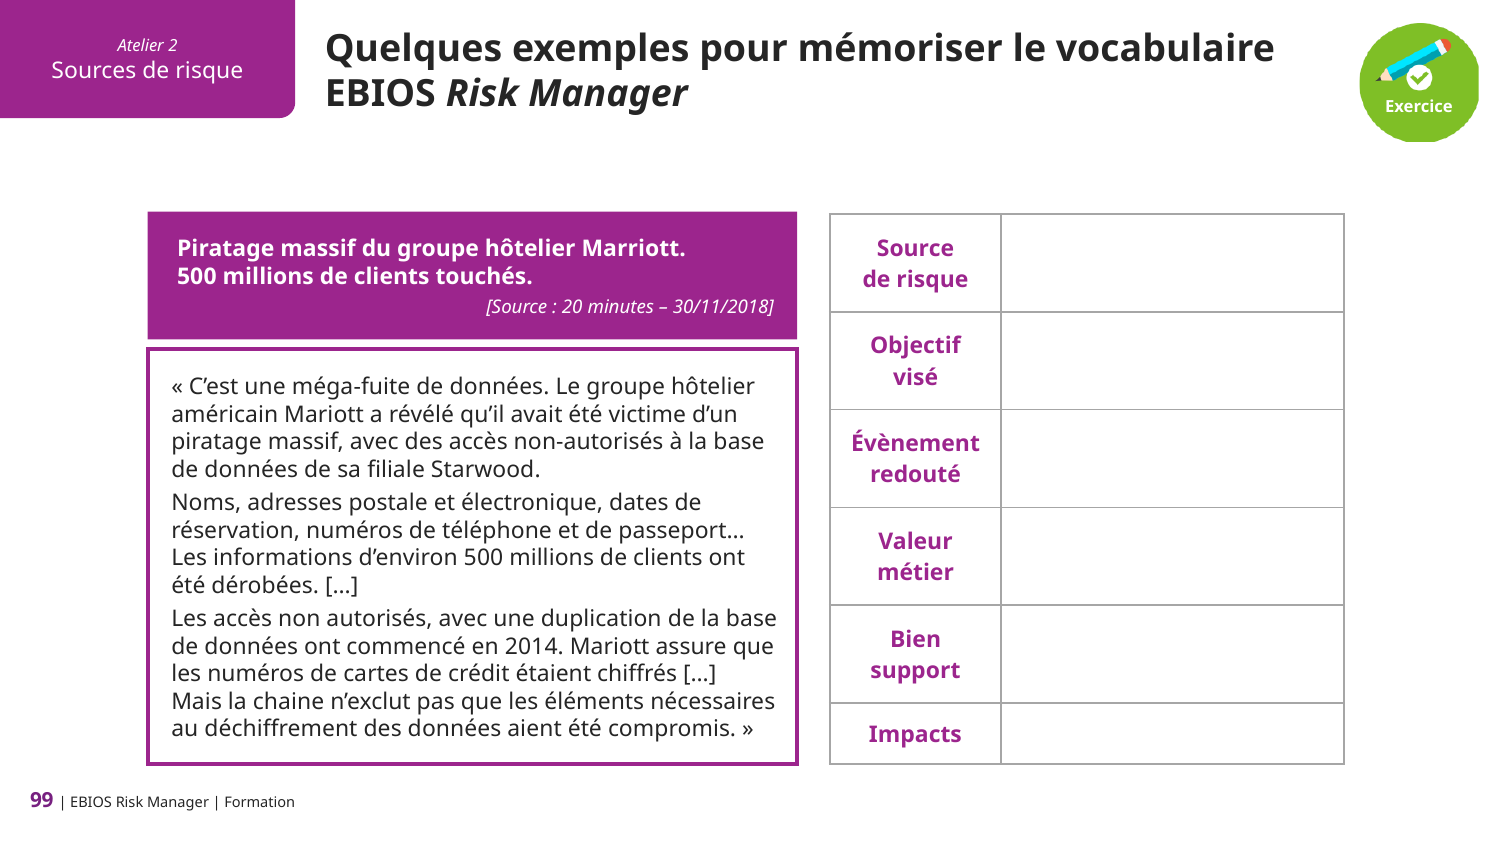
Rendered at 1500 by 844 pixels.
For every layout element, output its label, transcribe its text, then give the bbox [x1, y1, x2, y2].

table_cell [1002, 313, 1343, 409]
text_box Quelques exemples pour mémoriser le vocabulaire EBIOS Risk Manager [324, 23, 1357, 114]
table_cell [1002, 508, 1343, 604]
table_cell Objectif visé [831, 313, 1000, 409]
table_cell Bien support [831, 606, 1000, 702]
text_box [1359, 23, 1479, 142]
table_cell [1002, 410, 1343, 507]
table_header Source de risque [831, 215, 1000, 311]
table_header [1002, 215, 1343, 311]
table_cell Évènement redouté [831, 410, 1000, 507]
table_cell [1002, 606, 1343, 702]
table_cell [1002, 704, 1343, 763]
text_box Piratage massif du groupe hôtelier Marriott. 500 millions de clients touchés. [Source : 20 minutes – 30/11/2018] [146, 210, 799, 342]
table_cell Valeur métier [831, 508, 1000, 604]
table_cell Impacts [831, 704, 1000, 763]
text_box « C’est une méga-fuite de données. Le groupe hôtelier américain Mariott a révélé qu’il avait été victime d’un piratage massif, avec des accès non-autorisés à la base de données de sa filiale Starwood. Noms, adresses postale et électronique, dates de réservation, numéros de téléphone et de passeport… Les informations d’environ 500 millions de clients ont été dérobées. […] Les accès non autorisés, avec une duplication de la base de données ont commencé en 2014. Mariott assure que les numéros de cartes de crédit étaient chiffrés […] Mais la chaine n’exclut pas que les éléments nécessaires au déchiffrement des données aient été compromis. » [147, 348, 798, 765]
